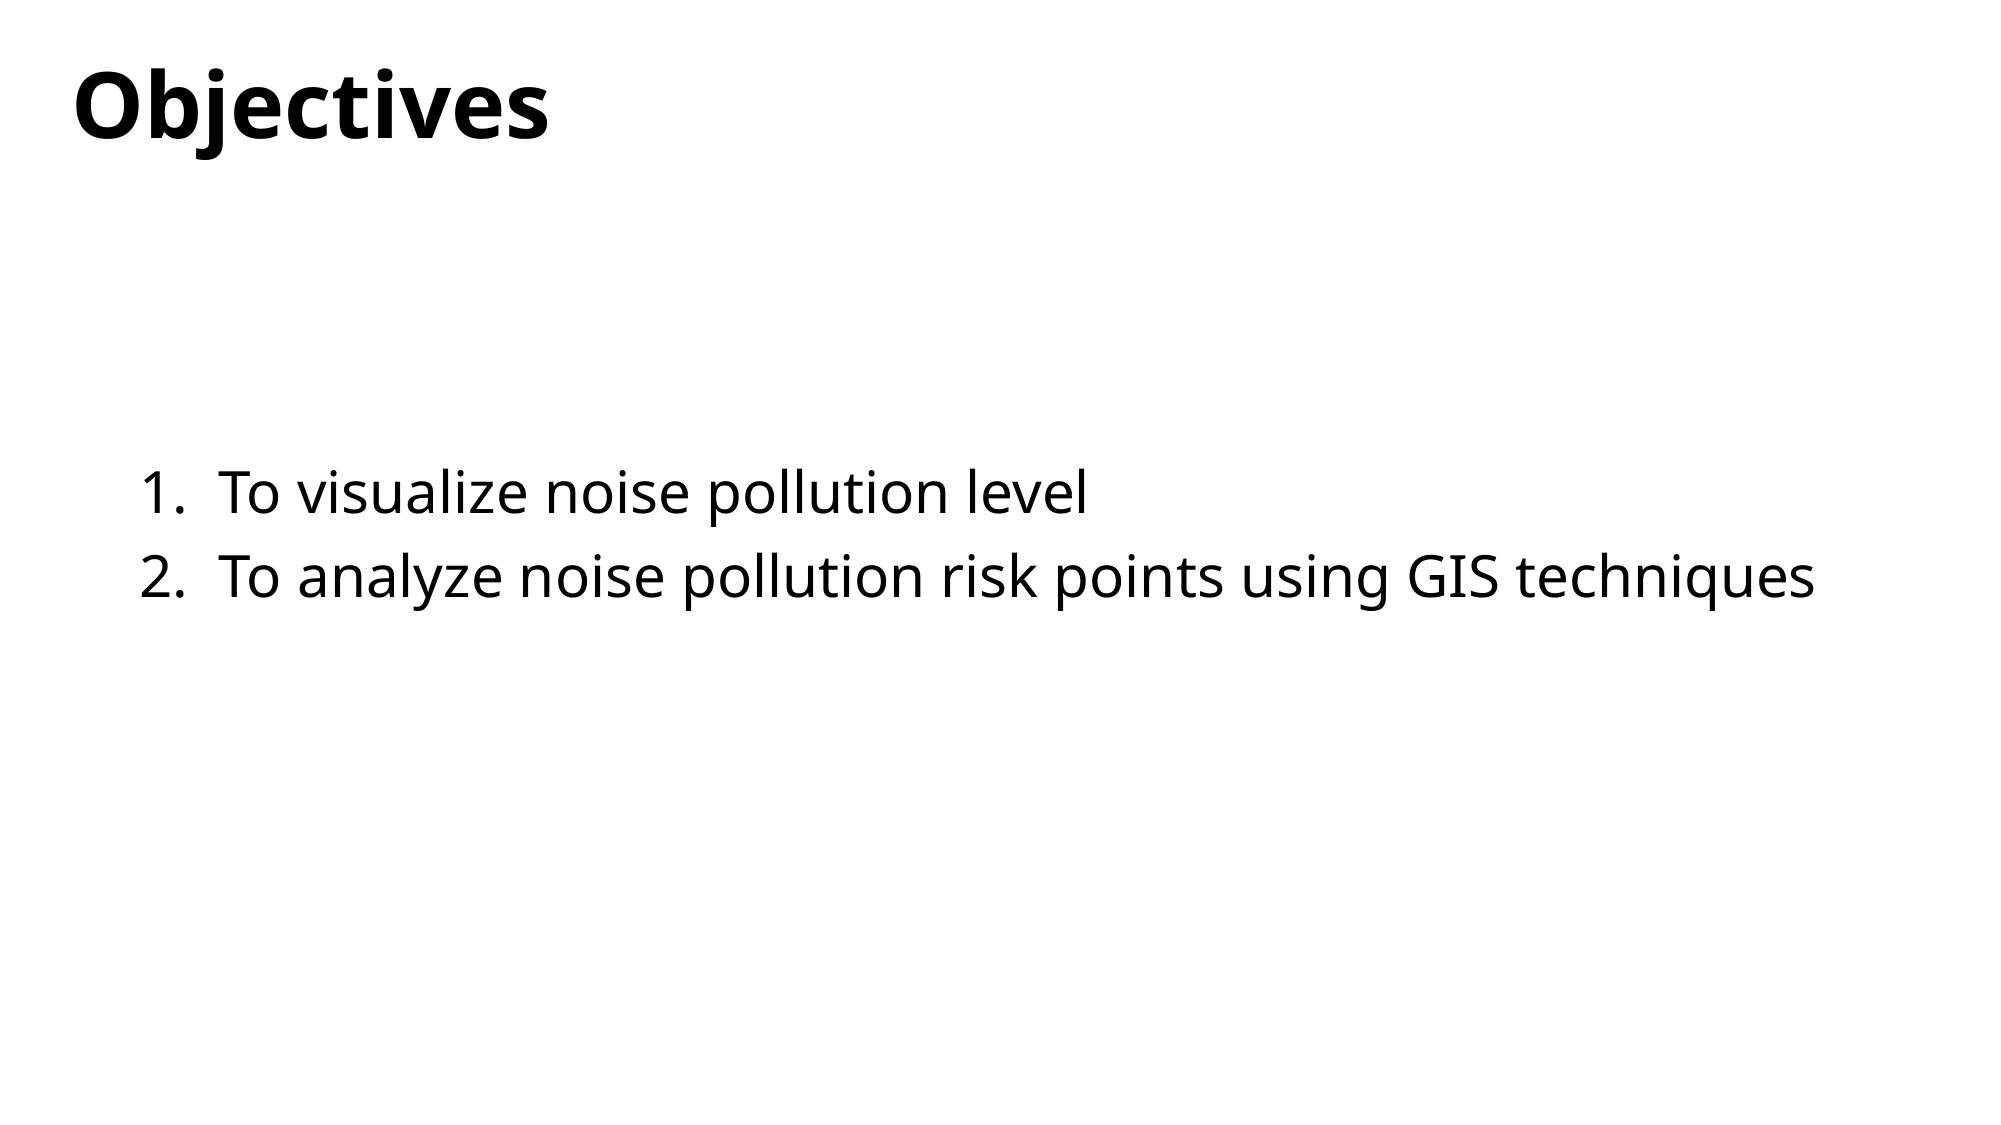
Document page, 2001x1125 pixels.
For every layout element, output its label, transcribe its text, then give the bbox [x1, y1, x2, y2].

list 1. To visualize noise pollution level 2. To analyze noise pollution risk points using GIS techniques [124, 455, 1850, 1125]
title Objectives [56, 0, 1782, 218]
